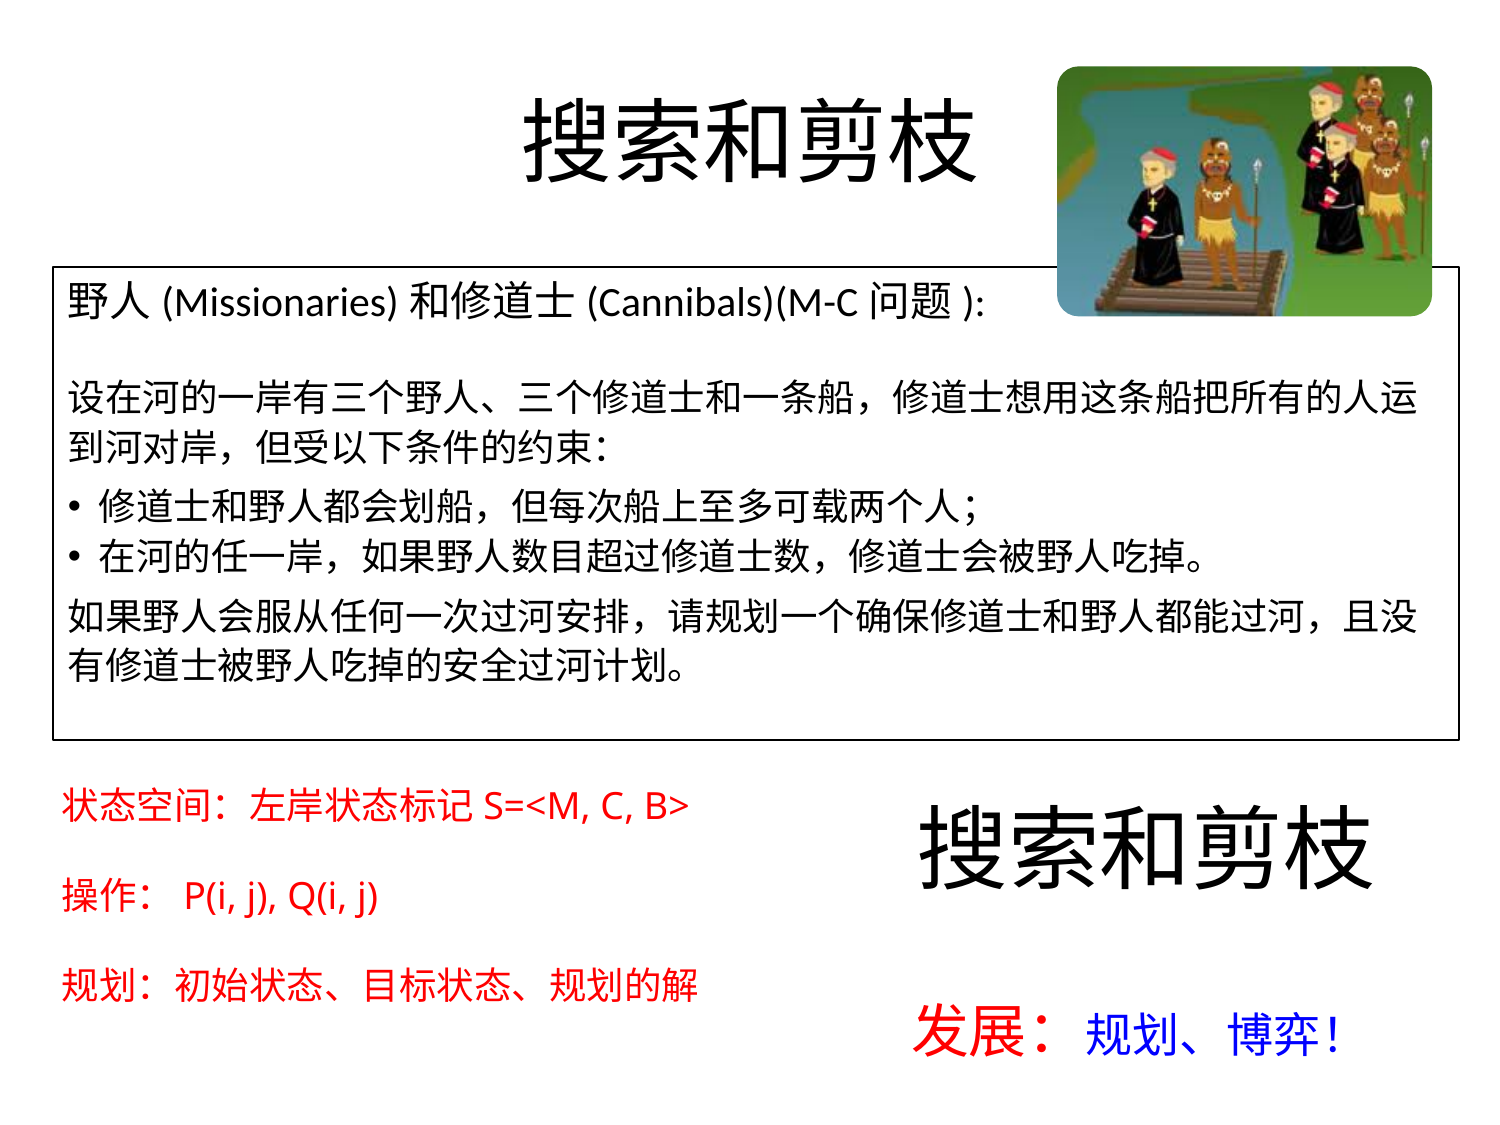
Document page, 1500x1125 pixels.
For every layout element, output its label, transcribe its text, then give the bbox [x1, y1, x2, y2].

picture [1056, 66, 1433, 317]
text_box 搜索和剪枝 [820, 751, 1471, 939]
text_box 状态空间：左岸状态标记S=<M, C, B> 操作：P(i, j), Q(i, j) 规划：初始状态、目标状态、规划的解 [47, 775, 798, 1015]
text_box 野人(Missionaries)和修道士(Cannibals)(M-C问题): 设在河的一岸有三个野人、三个修道士和一条船，修道士想用这条船把所有的人运到河对岸，但受以下条件的约束： 修道士和野人都会划船，但每次船上至多可载两个人； 在河的任一岸，如果野人数目超过修道士数，修道士会被野人吃掉。 如果野人会服从任何一次过河安排，请规划一个确保修道士和野人都能过河，且没有修道士被野人吃掉的安全过河计划。 [53, 267, 1459, 740]
title 搜索和剪枝 [75, 45, 1425, 233]
text_box 发展：规划、博弈！ [779, 952, 1500, 1073]
